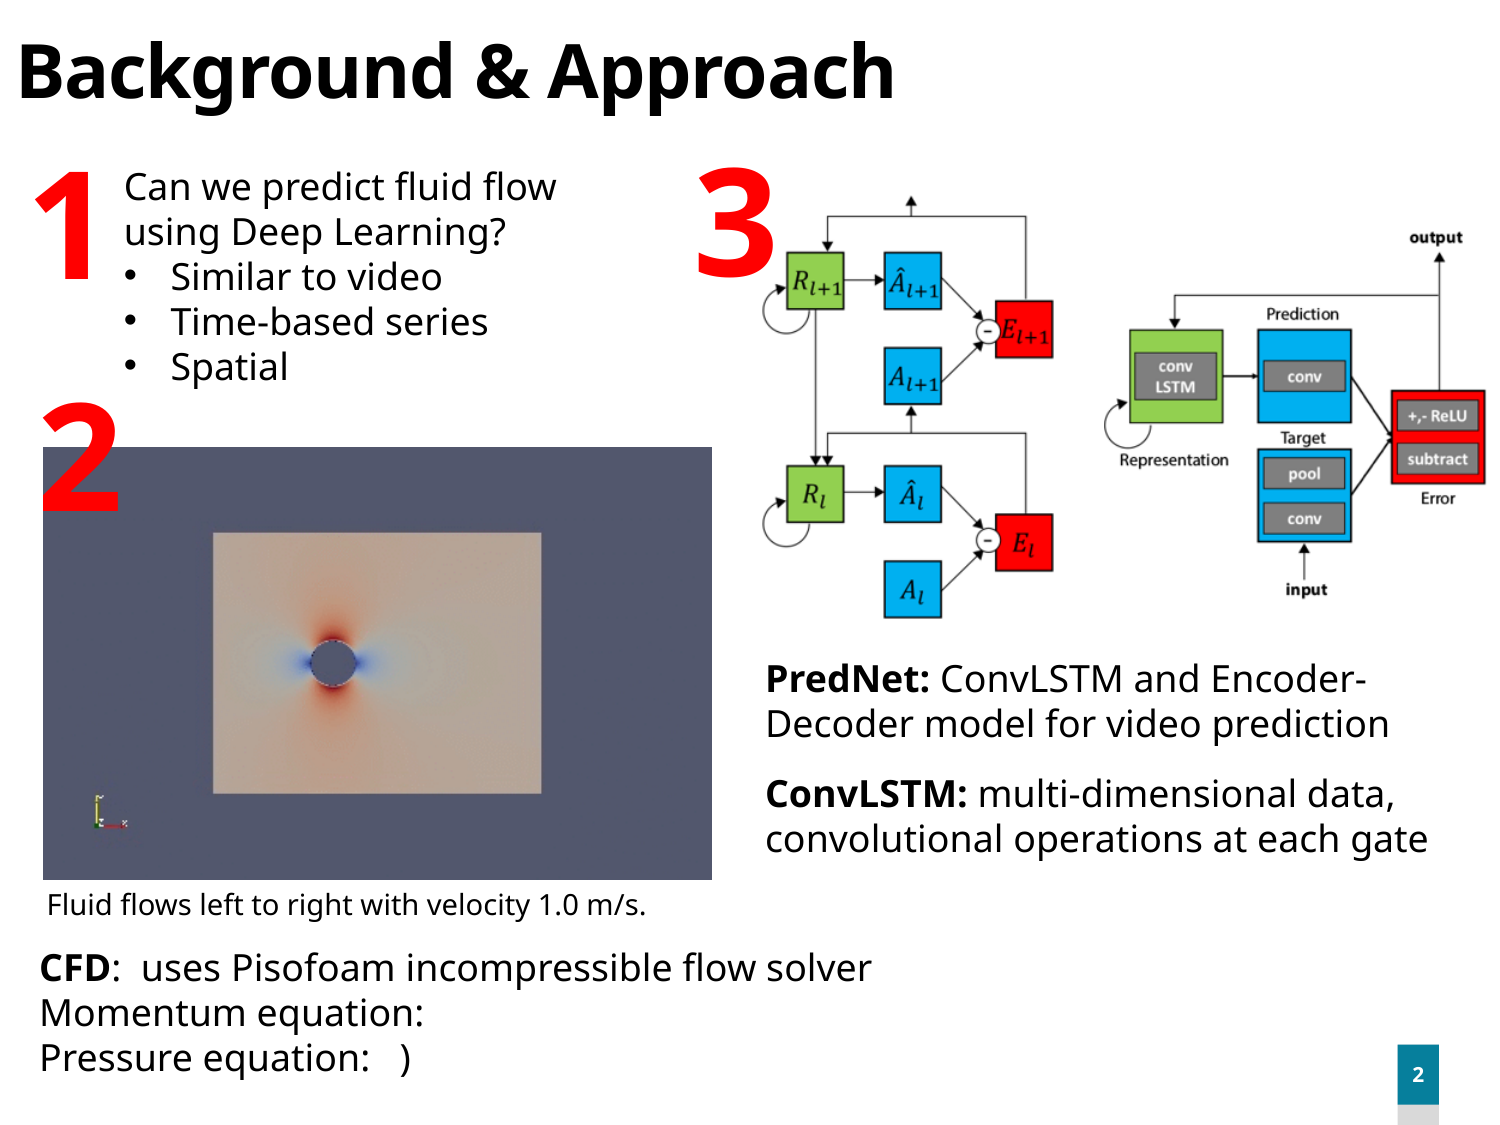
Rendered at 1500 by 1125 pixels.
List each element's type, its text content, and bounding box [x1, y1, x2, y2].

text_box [15, 398, 1012, 1125]
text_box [4, 122, 671, 398]
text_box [671, 119, 1493, 869]
title Background & Approach [0, 25, 1305, 123]
